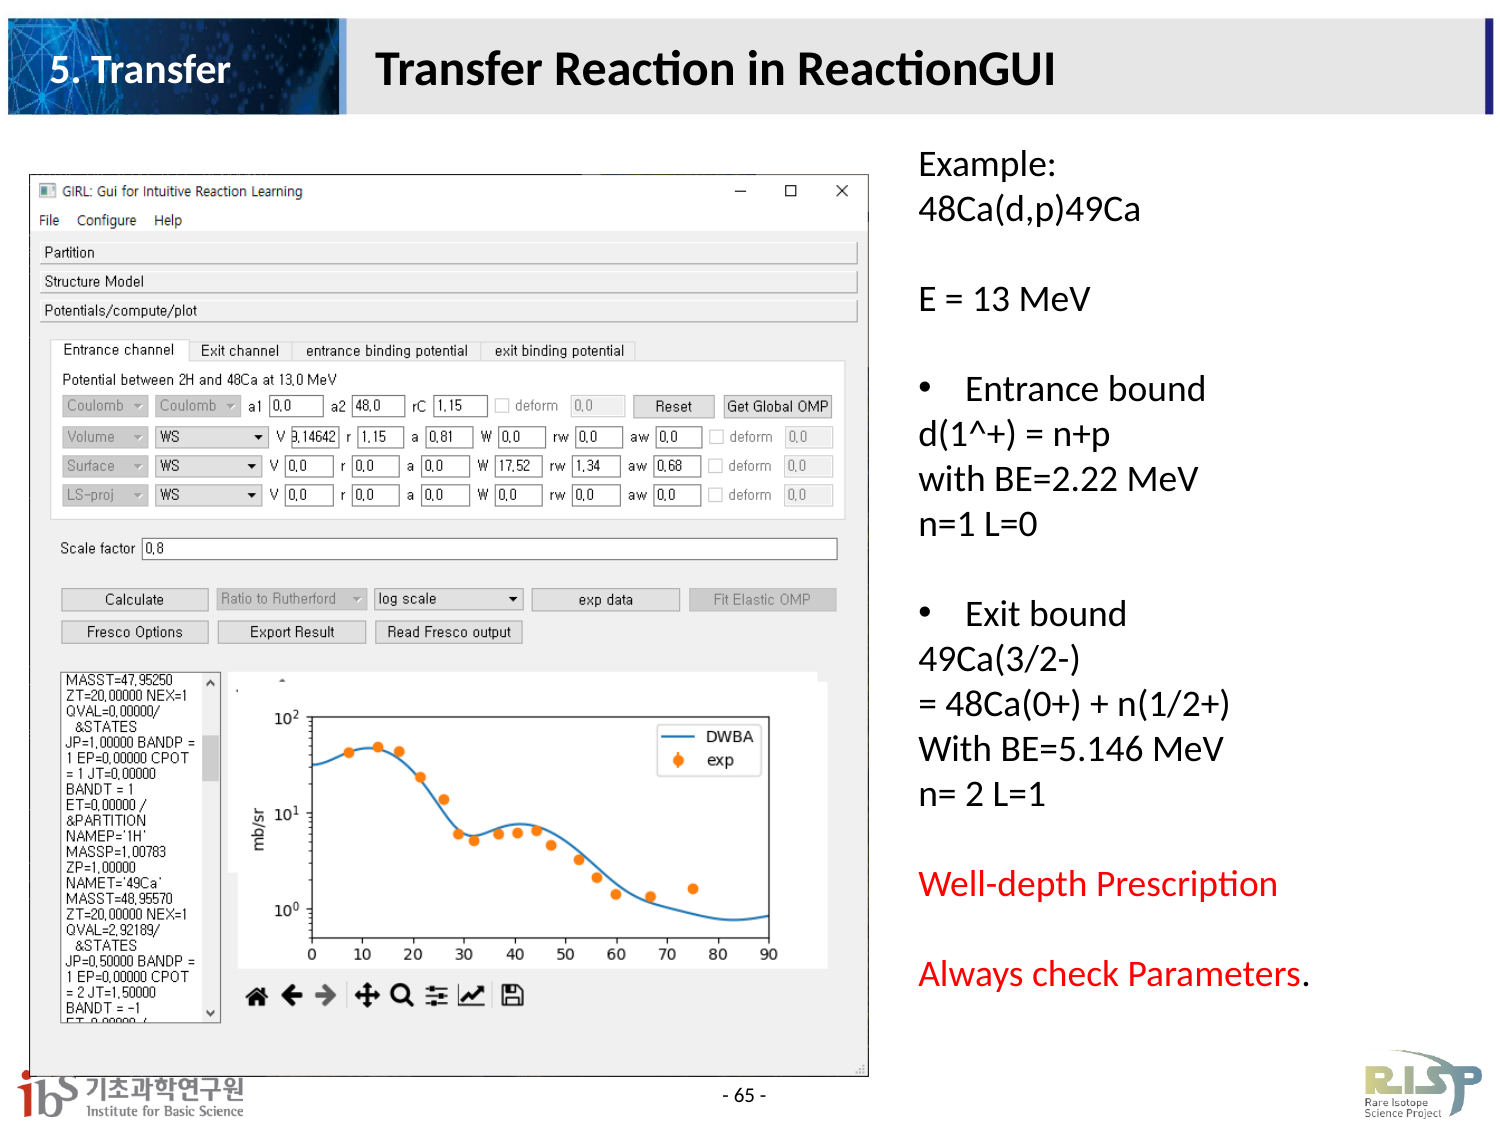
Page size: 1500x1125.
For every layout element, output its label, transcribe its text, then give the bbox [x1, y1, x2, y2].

picture [2, 10, 1500, 130]
picture [1364, 1049, 1482, 1119]
picture [17, 174, 869, 1117]
text_box Example: 48Ca(d,p)49Ca E = 13 MeV Entrance bound d(1^+) = n+p with BE=2.22 MeV n=1 L=0 Exit bound 49Ca(3/2-) = 48Ca(0+) + n(1/2+) With BE=5.146 MeV n= 2 L=1 Well-depth Prescription Always check Parameters. [903, 131, 1483, 1047]
